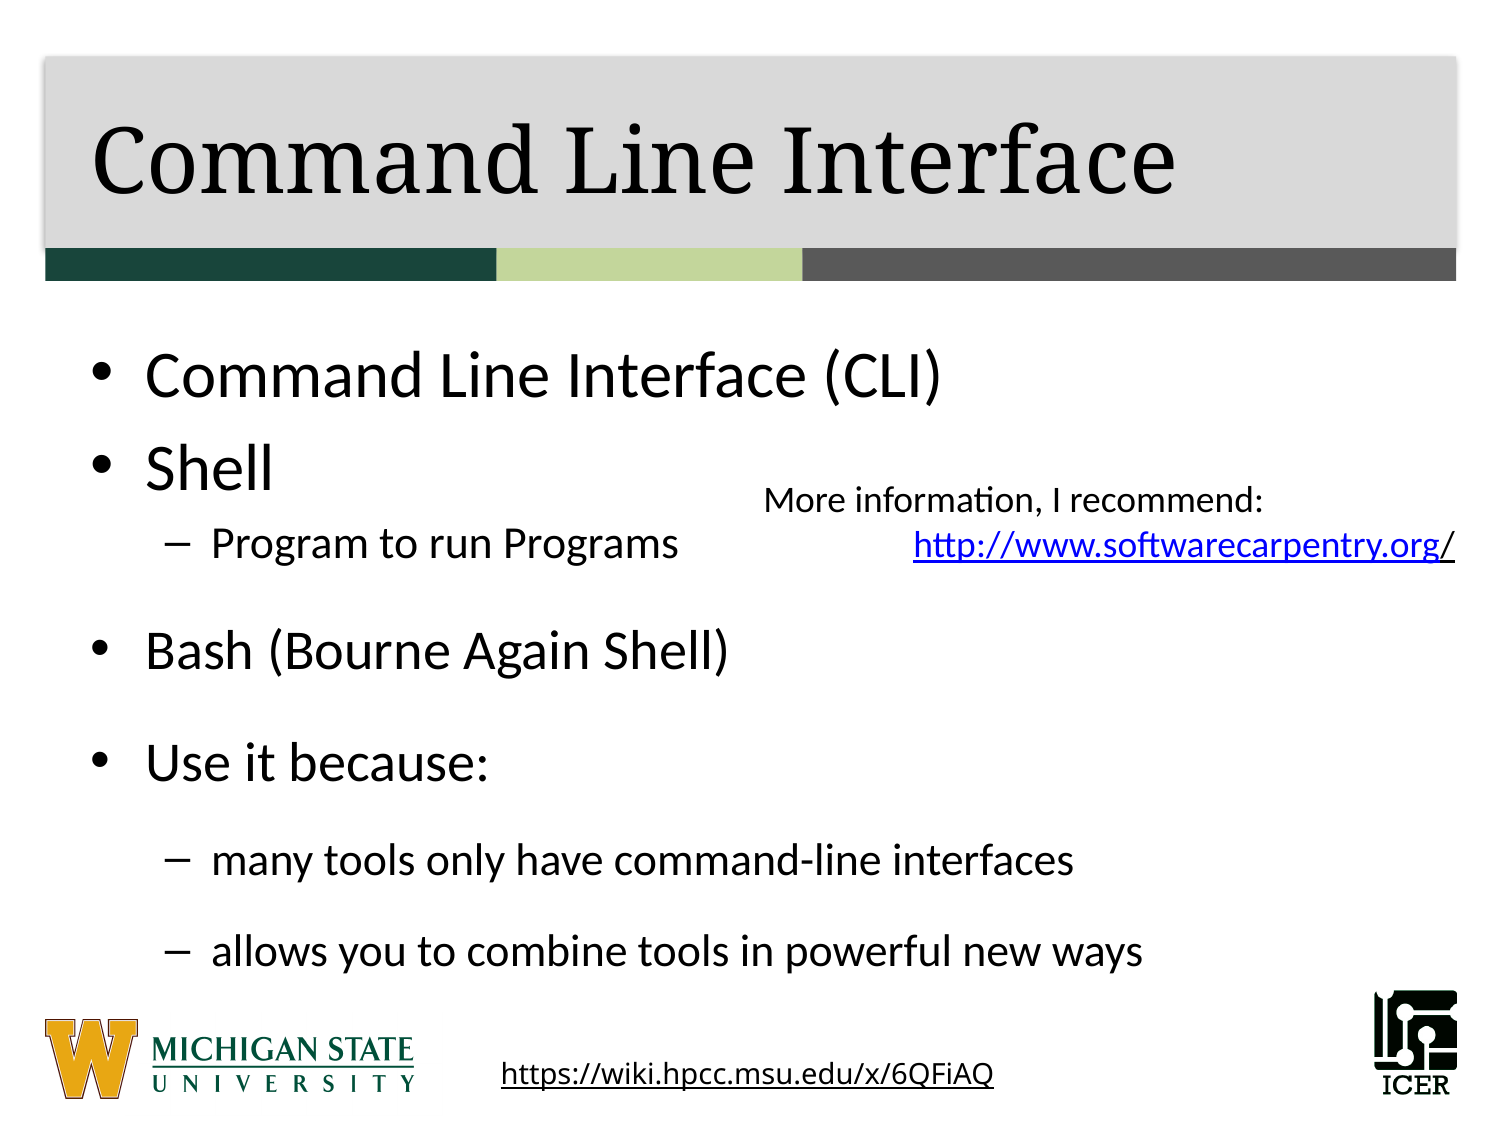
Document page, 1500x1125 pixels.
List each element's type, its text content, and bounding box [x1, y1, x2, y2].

title Command Line Interface [75, 94, 1425, 282]
picture [1374, 990, 1457, 1095]
list Command Line Interface (CLI) Shell Program to run Programs Bash (Bourne Again Shell) Use it because: many tools only have command-line interfaces allows you to combine tools in powerful new ways [75, 322, 1425, 1000]
picture [45, 1012, 443, 1116]
text_box More information, I recommend: http://www.softwarecarpentry.org/ [748, 467, 1479, 573]
